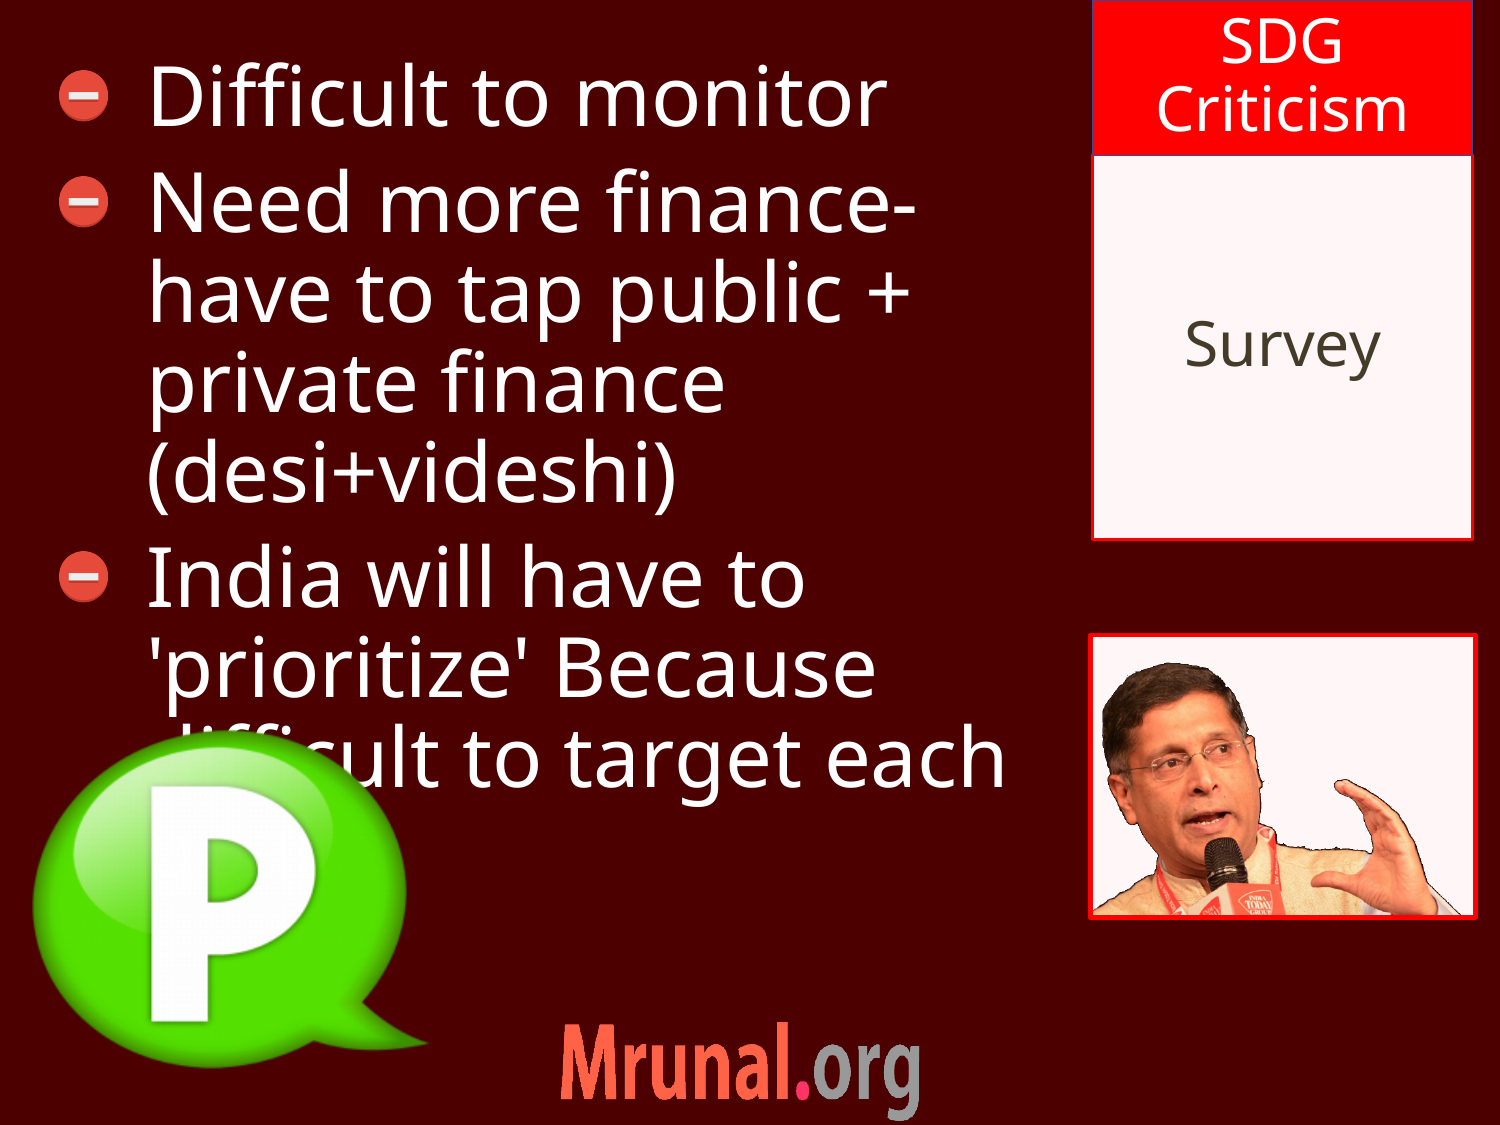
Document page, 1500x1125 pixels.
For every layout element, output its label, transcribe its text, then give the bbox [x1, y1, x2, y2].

picture [556, 1014, 922, 1125]
picture [54, 171, 113, 230]
picture [54, 65, 113, 124]
list SDG Criticism [1092, 0, 1473, 155]
title Survey [1091, 153, 1474, 541]
picture [54, 546, 113, 605]
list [1092, 637, 1473, 916]
picture [31, 696, 432, 1097]
list Difficult to monitor Need more finance- have to tap public + private finance (desi+videshi) India will have to 'prioritize' Because difficult to target each goal. [39, 47, 1086, 1014]
